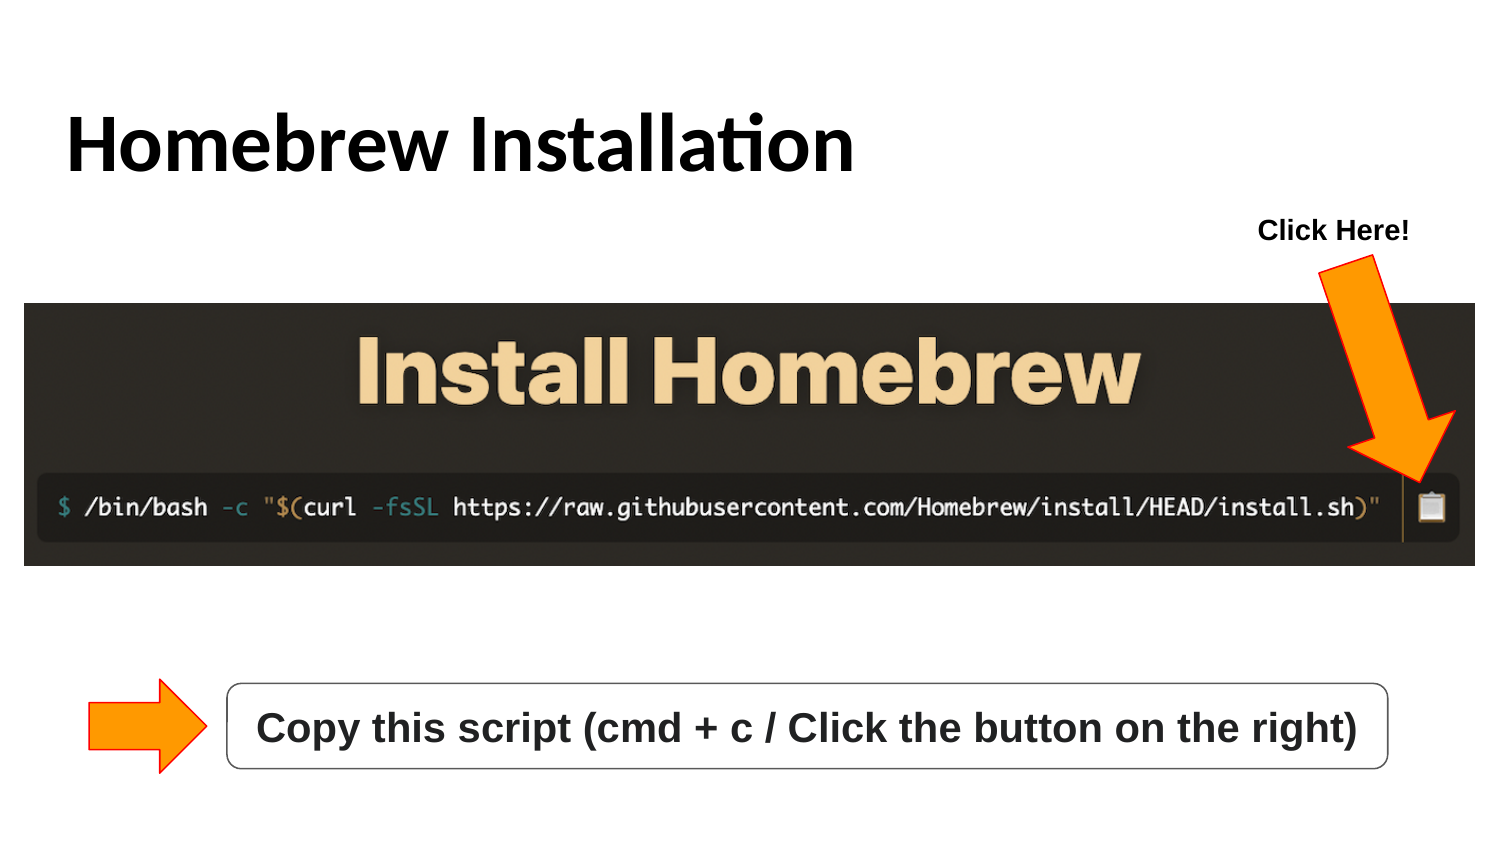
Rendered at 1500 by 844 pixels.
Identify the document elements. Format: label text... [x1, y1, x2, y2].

text_box [89, 679, 207, 774]
picture [24, 302, 1476, 566]
text_box [1318, 261, 1389, 301]
text_box Click Here! [1232, 195, 1436, 261]
text_box Copy this script (cmd + c / Click the button on the right) [226, 683, 1388, 769]
title Homebrew Installation [51, 72, 1449, 167]
